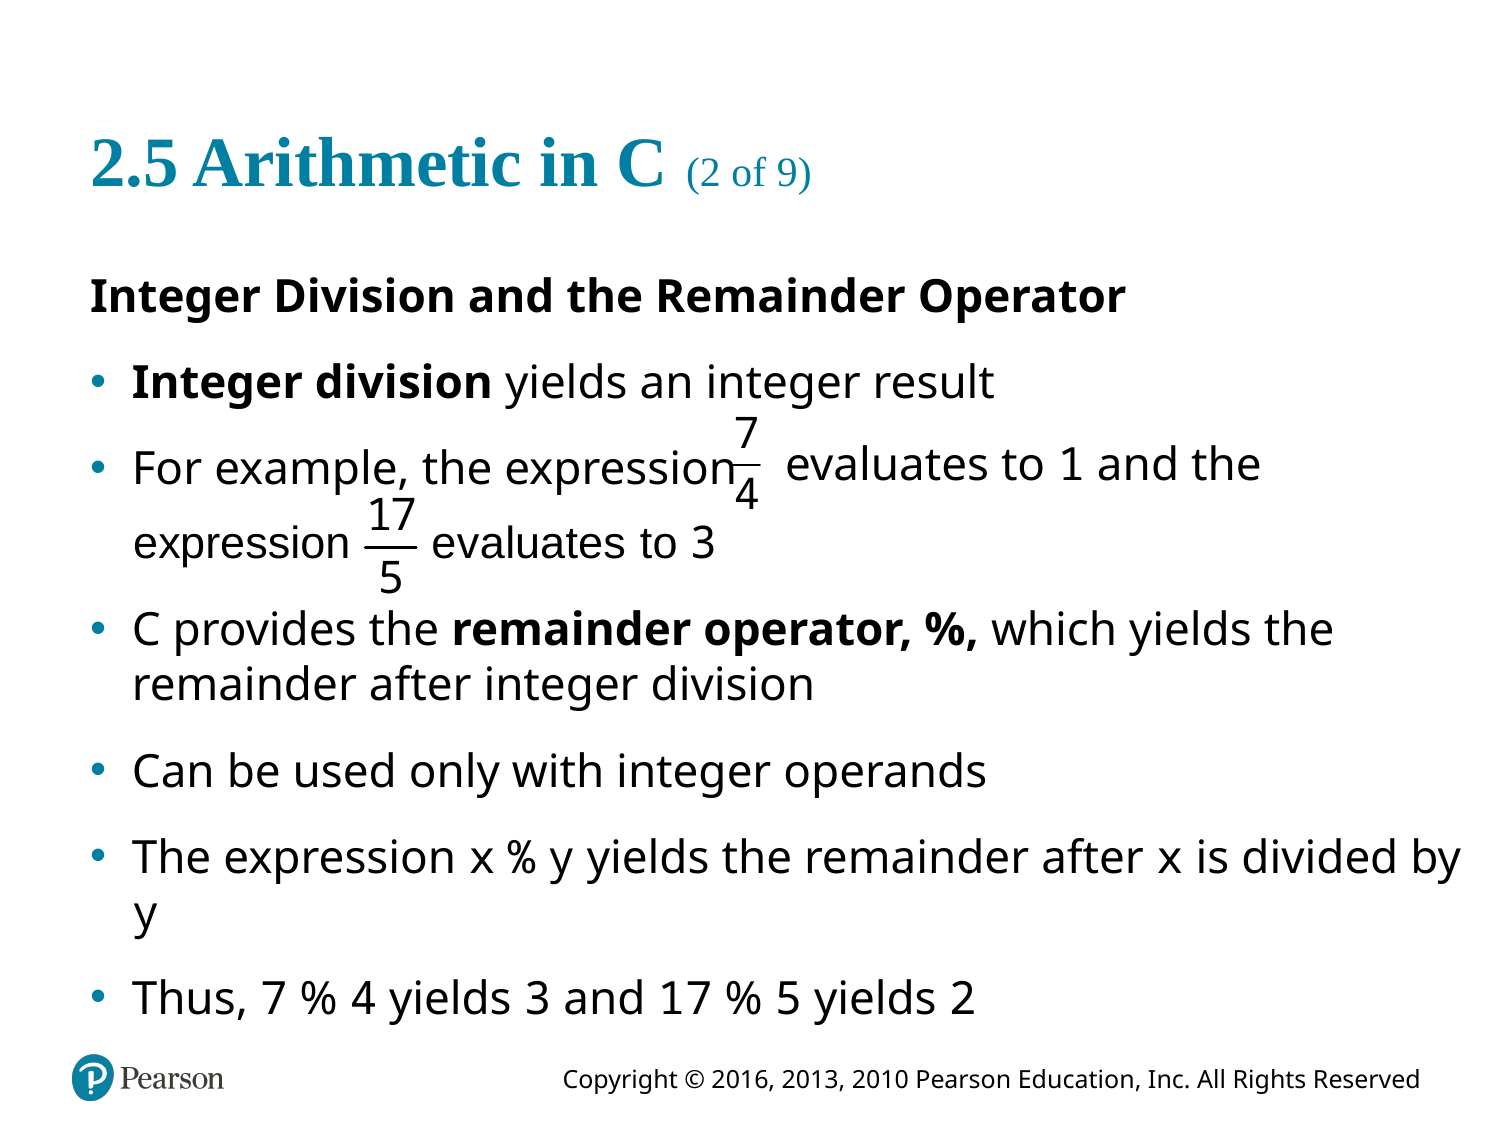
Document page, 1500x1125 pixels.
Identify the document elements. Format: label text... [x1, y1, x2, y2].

picture [98, 1054, 224, 1101]
picture [80, 1063, 106, 1088]
list C provides the remainder operator, %, which yields the remainder after integer division Can be used only with integer operands The expression x % y yields the remainder after x is divided by y Thus, 7 % 4 yields 3 and 17 % 5 yields 2 [75, 585, 1479, 986]
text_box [126, 487, 720, 604]
picture [72, 1054, 88, 1070]
list evaluates to 1 and the [774, 420, 1306, 490]
title 2.5 Arithmetic in C (2 of 9) [75, 0, 1425, 216]
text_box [723, 406, 768, 520]
picture [72, 1087, 83, 1101]
list Integer Division and the Remainder Operator Integer division yields an integer result For example, the expression [75, 262, 1425, 585]
